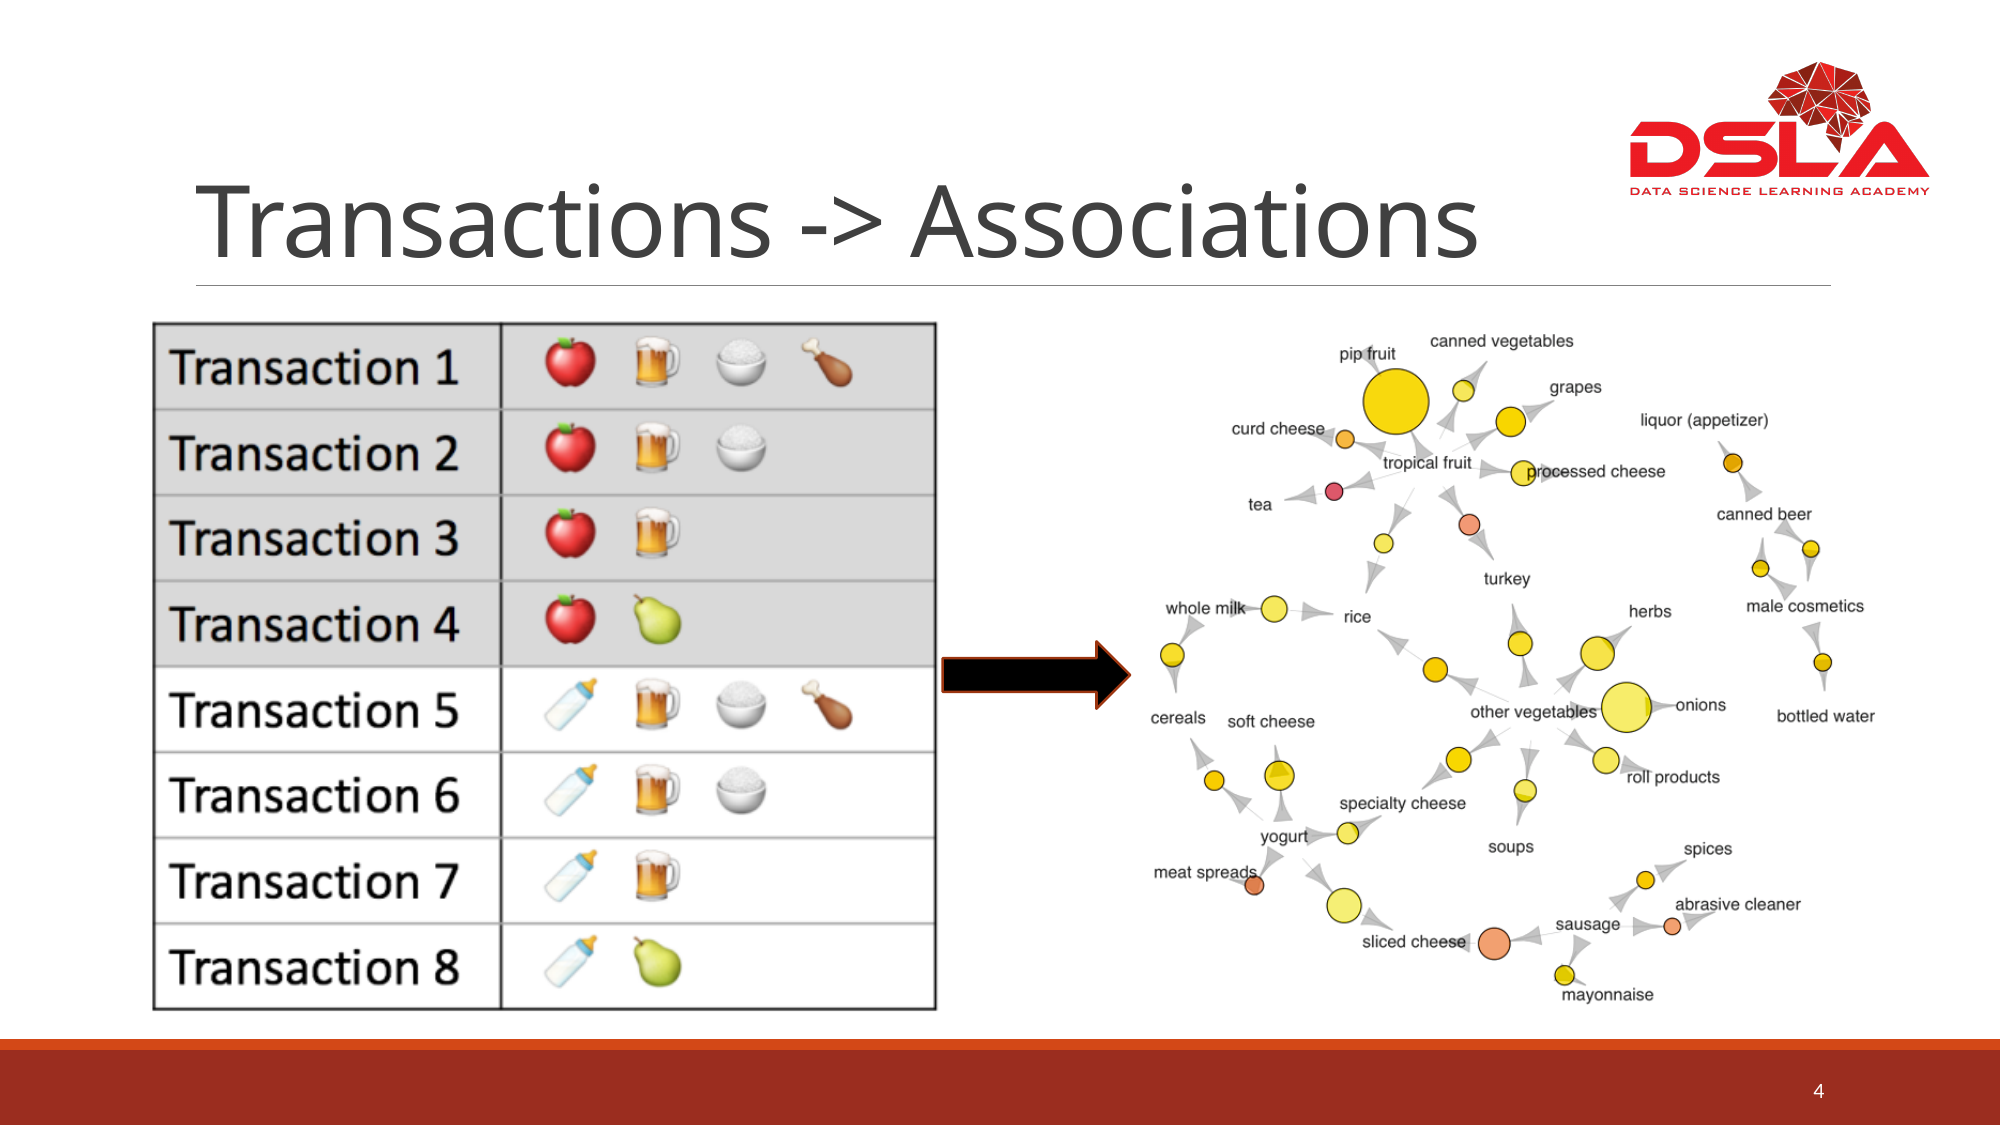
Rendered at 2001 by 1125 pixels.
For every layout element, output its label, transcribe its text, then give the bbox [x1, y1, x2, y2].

picture [148, 314, 944, 1020]
slide_number 4 [1624, 1059, 1840, 1120]
picture [1605, 16, 1973, 242]
title Transactions -> Associations [180, 47, 1830, 285]
text_box [950, 656, 1095, 694]
picture [1098, 316, 1937, 1024]
